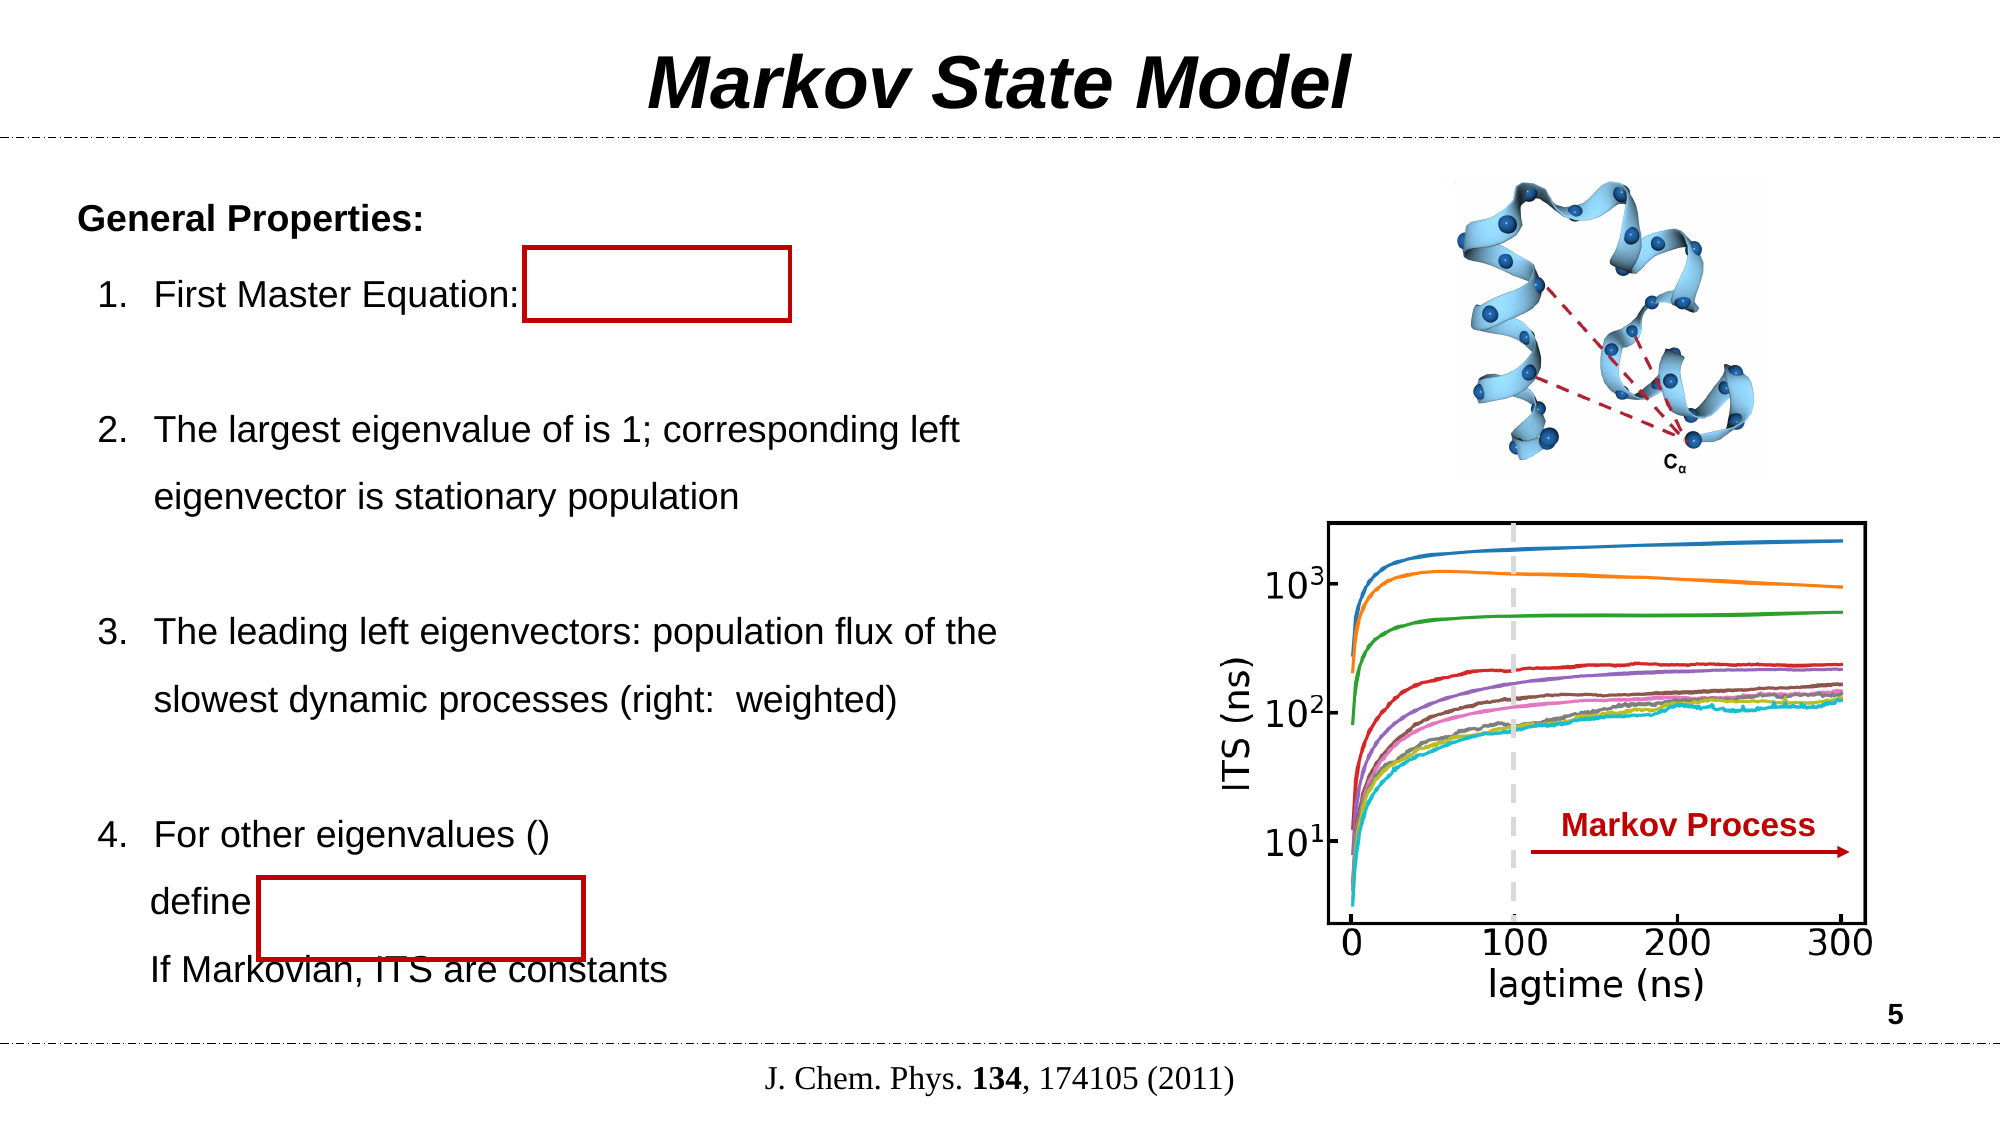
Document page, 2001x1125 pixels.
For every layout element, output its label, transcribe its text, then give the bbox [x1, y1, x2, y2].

text_box Markov State Model [633, 0, 1367, 131]
picture [1212, 514, 1883, 1013]
text_box [523, 246, 791, 322]
picture [1455, 176, 1769, 477]
slide_number 5 [1468, 982, 1919, 1043]
text_box [258, 877, 585, 961]
text_box General Properties: [62, 186, 458, 247]
text_box J. Chem. Phys. 134, 174105 (2011) [673, 1049, 1326, 1104]
